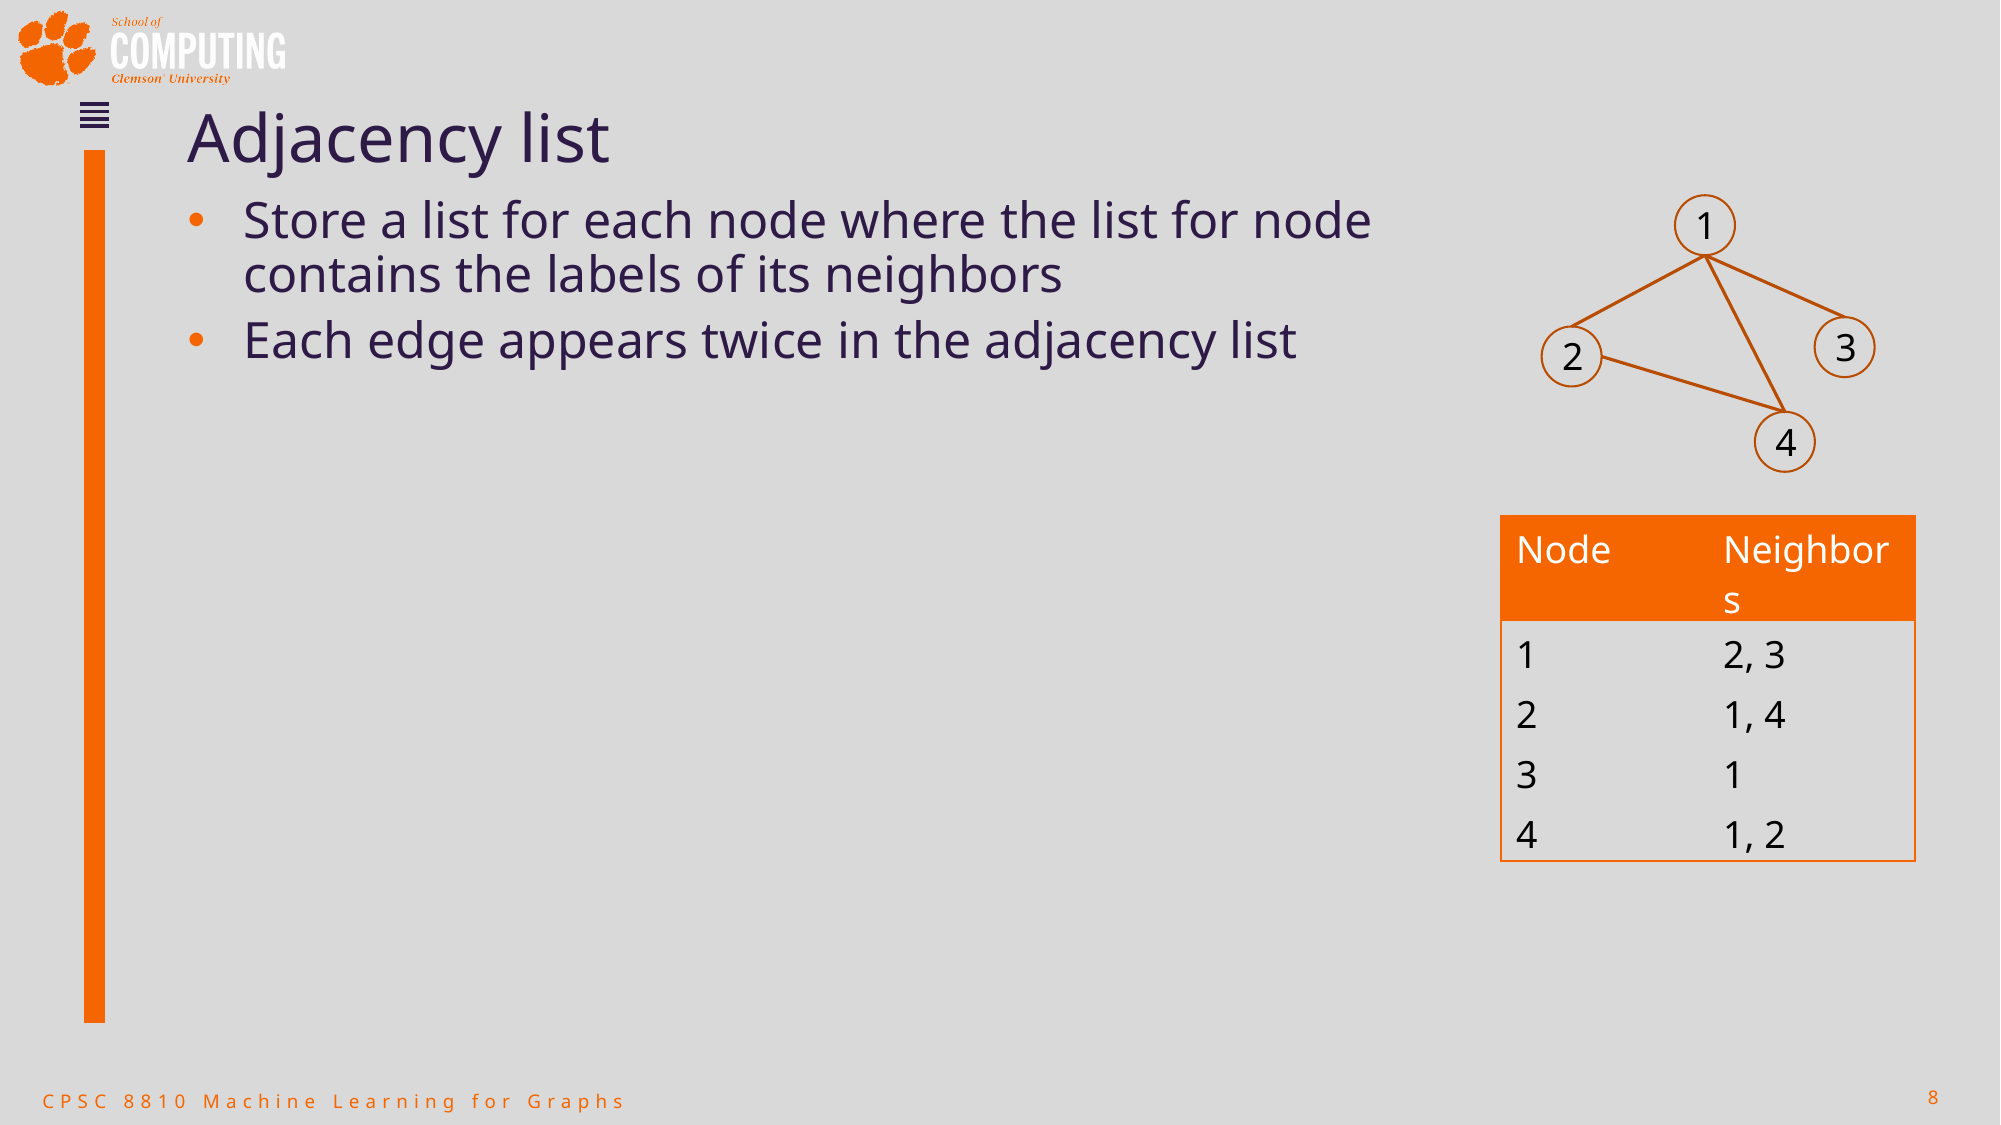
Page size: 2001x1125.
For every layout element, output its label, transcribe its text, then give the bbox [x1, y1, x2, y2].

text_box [1541, 194, 1875, 472]
picture [18, 10, 285, 86]
table_cell 2, 3 [1708, 621, 1914, 681]
table_cell 3 [1502, 741, 1708, 801]
title Adjacency list [187, 104, 1913, 178]
table_cell 2 [1502, 681, 1708, 741]
table_header Node [1502, 516, 1708, 621]
table_cell 1 [1502, 621, 1708, 681]
table_cell 1 [1708, 741, 1914, 801]
table_cell 1, 2 [1708, 801, 1914, 860]
table_header Neighbors [1708, 516, 1914, 621]
table_cell 4 [1502, 801, 1708, 860]
table_cell 1, 4 [1708, 681, 1914, 741]
